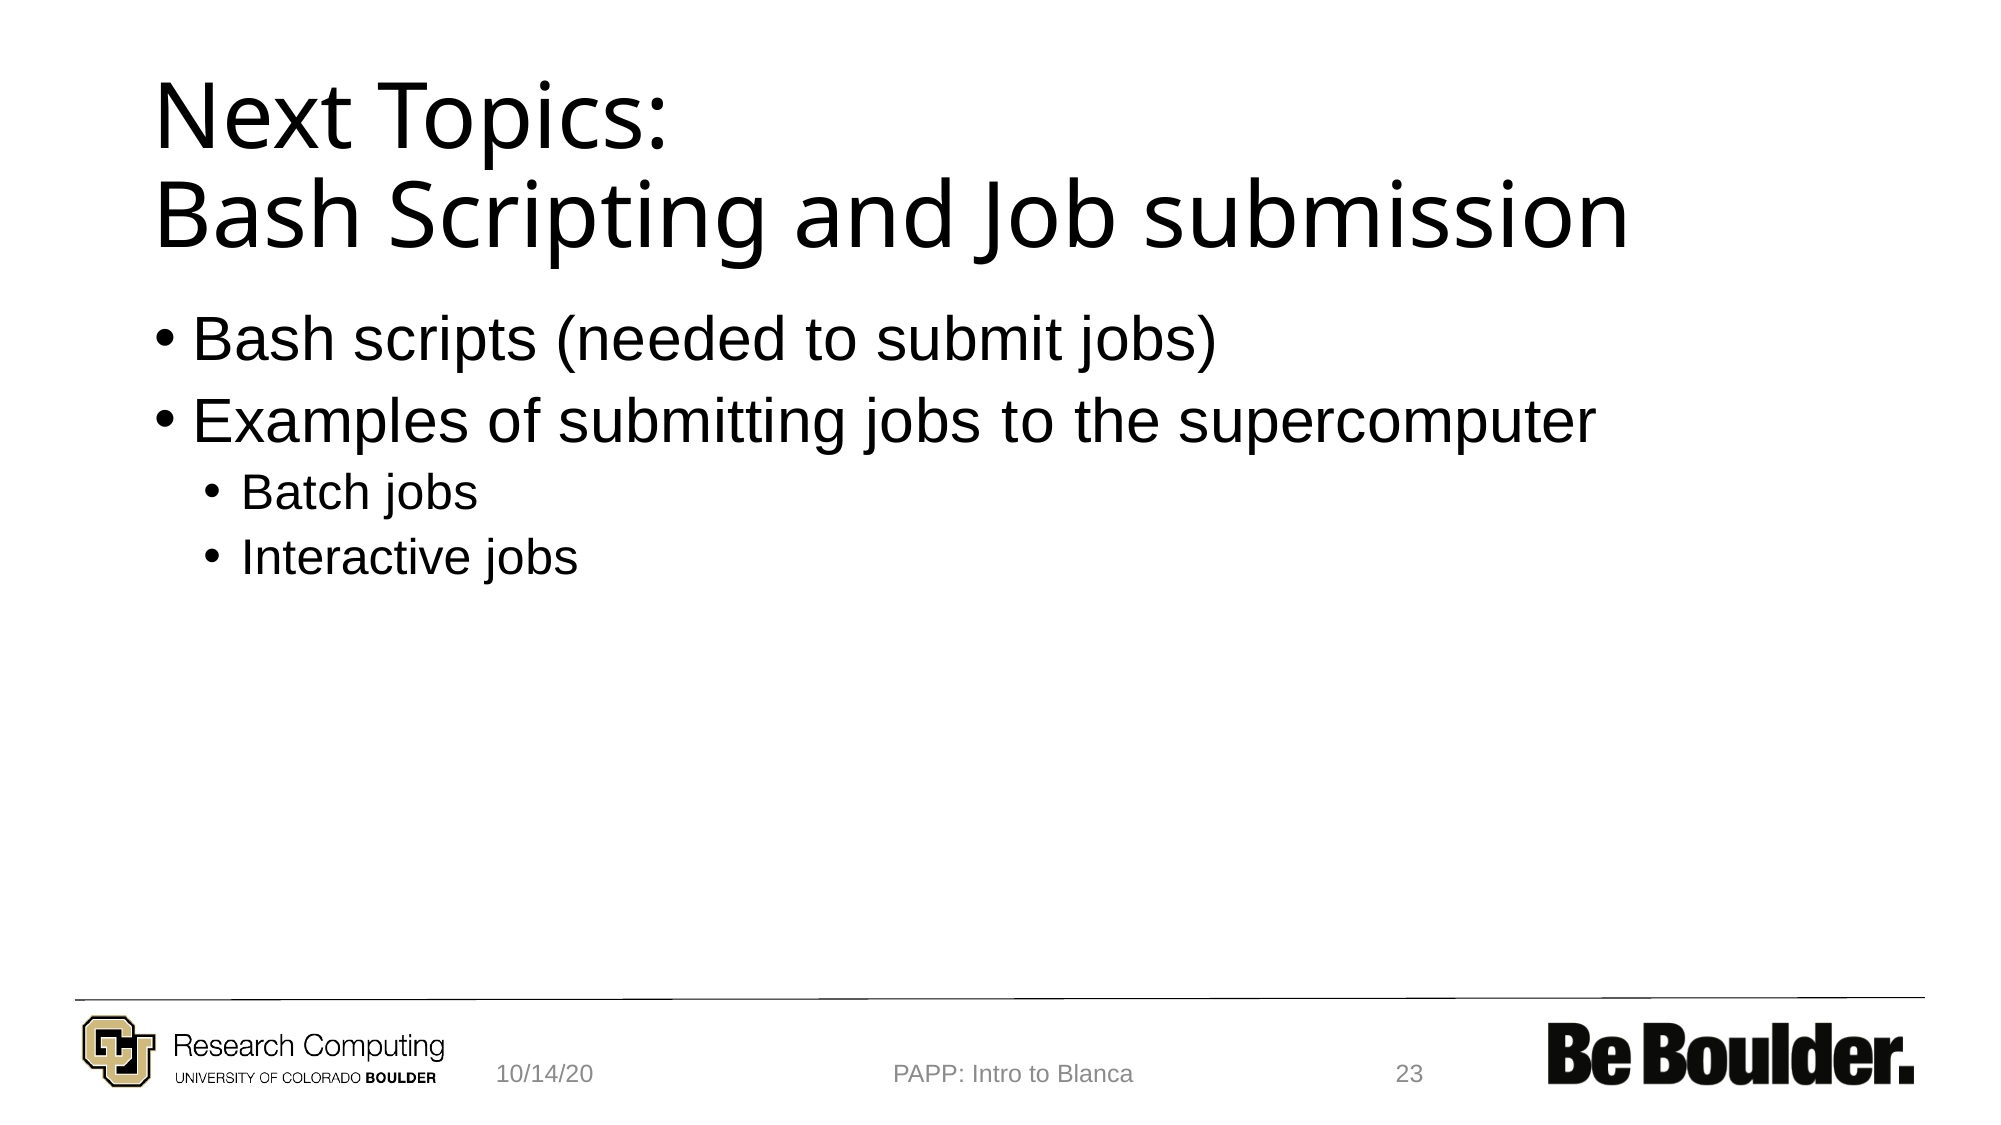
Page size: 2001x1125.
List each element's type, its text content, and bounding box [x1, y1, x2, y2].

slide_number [480, 1042, 615, 1103]
slide_number 23 [1380, 1042, 1525, 1103]
picture [1524, 1015, 1938, 1088]
picture [81, 1015, 444, 1088]
title Next Topics: Bash Scripting and Job submission [137, 59, 1924, 278]
footer PAPP: Intro to Blanca [676, 1042, 1352, 1103]
list Bash scripts (needed to submit jobs) Examples of submitting jobs to the supercomputer Batch jobs Interactive jobs [137, 299, 1863, 983]
